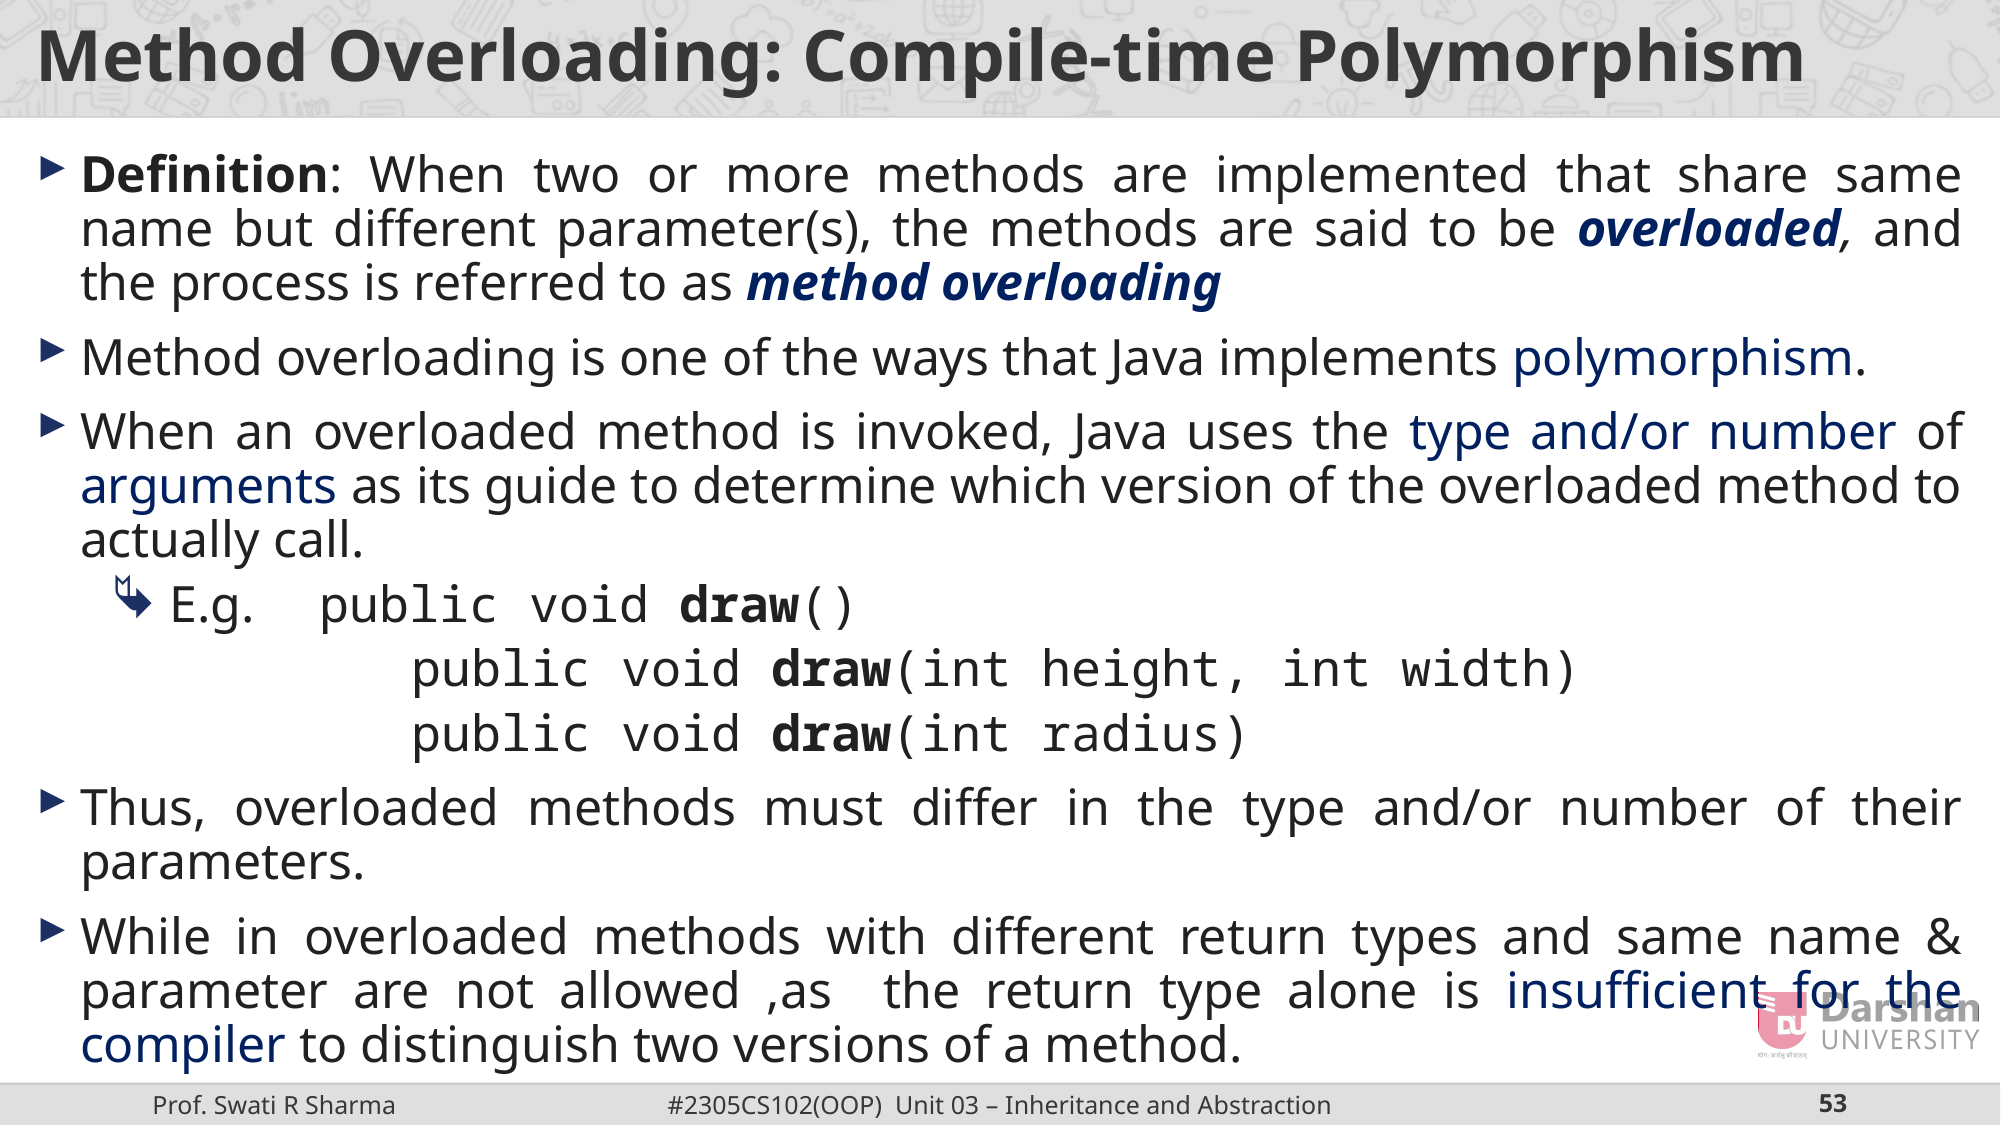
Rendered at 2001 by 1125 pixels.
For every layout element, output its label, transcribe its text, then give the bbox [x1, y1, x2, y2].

title Method Overloading: Compile-time Polymorphism [0, 0, 2000, 117]
list Definition: When two or more methods are implemented that share same name but different parameter(s), the methods are said to be overloaded, and the process is referred to as method overloading Method overloading is one of the ways that Java implements polymorphism. When an overloaded method is invoked, Java uses the type and/or number of arguments as its guide to determine which version of the overloaded method to actually call. E.g. public void draw() public void draw(int height, int width) public void draw(int radius) Thus, overloaded methods must differ in the type and/or number of their parameters. While in overloaded methods with different return types and same name & parameter are not allowed ,as the return type alone is insufficient for the compiler to distinguish two versions of a method. [21, 141, 1979, 1059]
